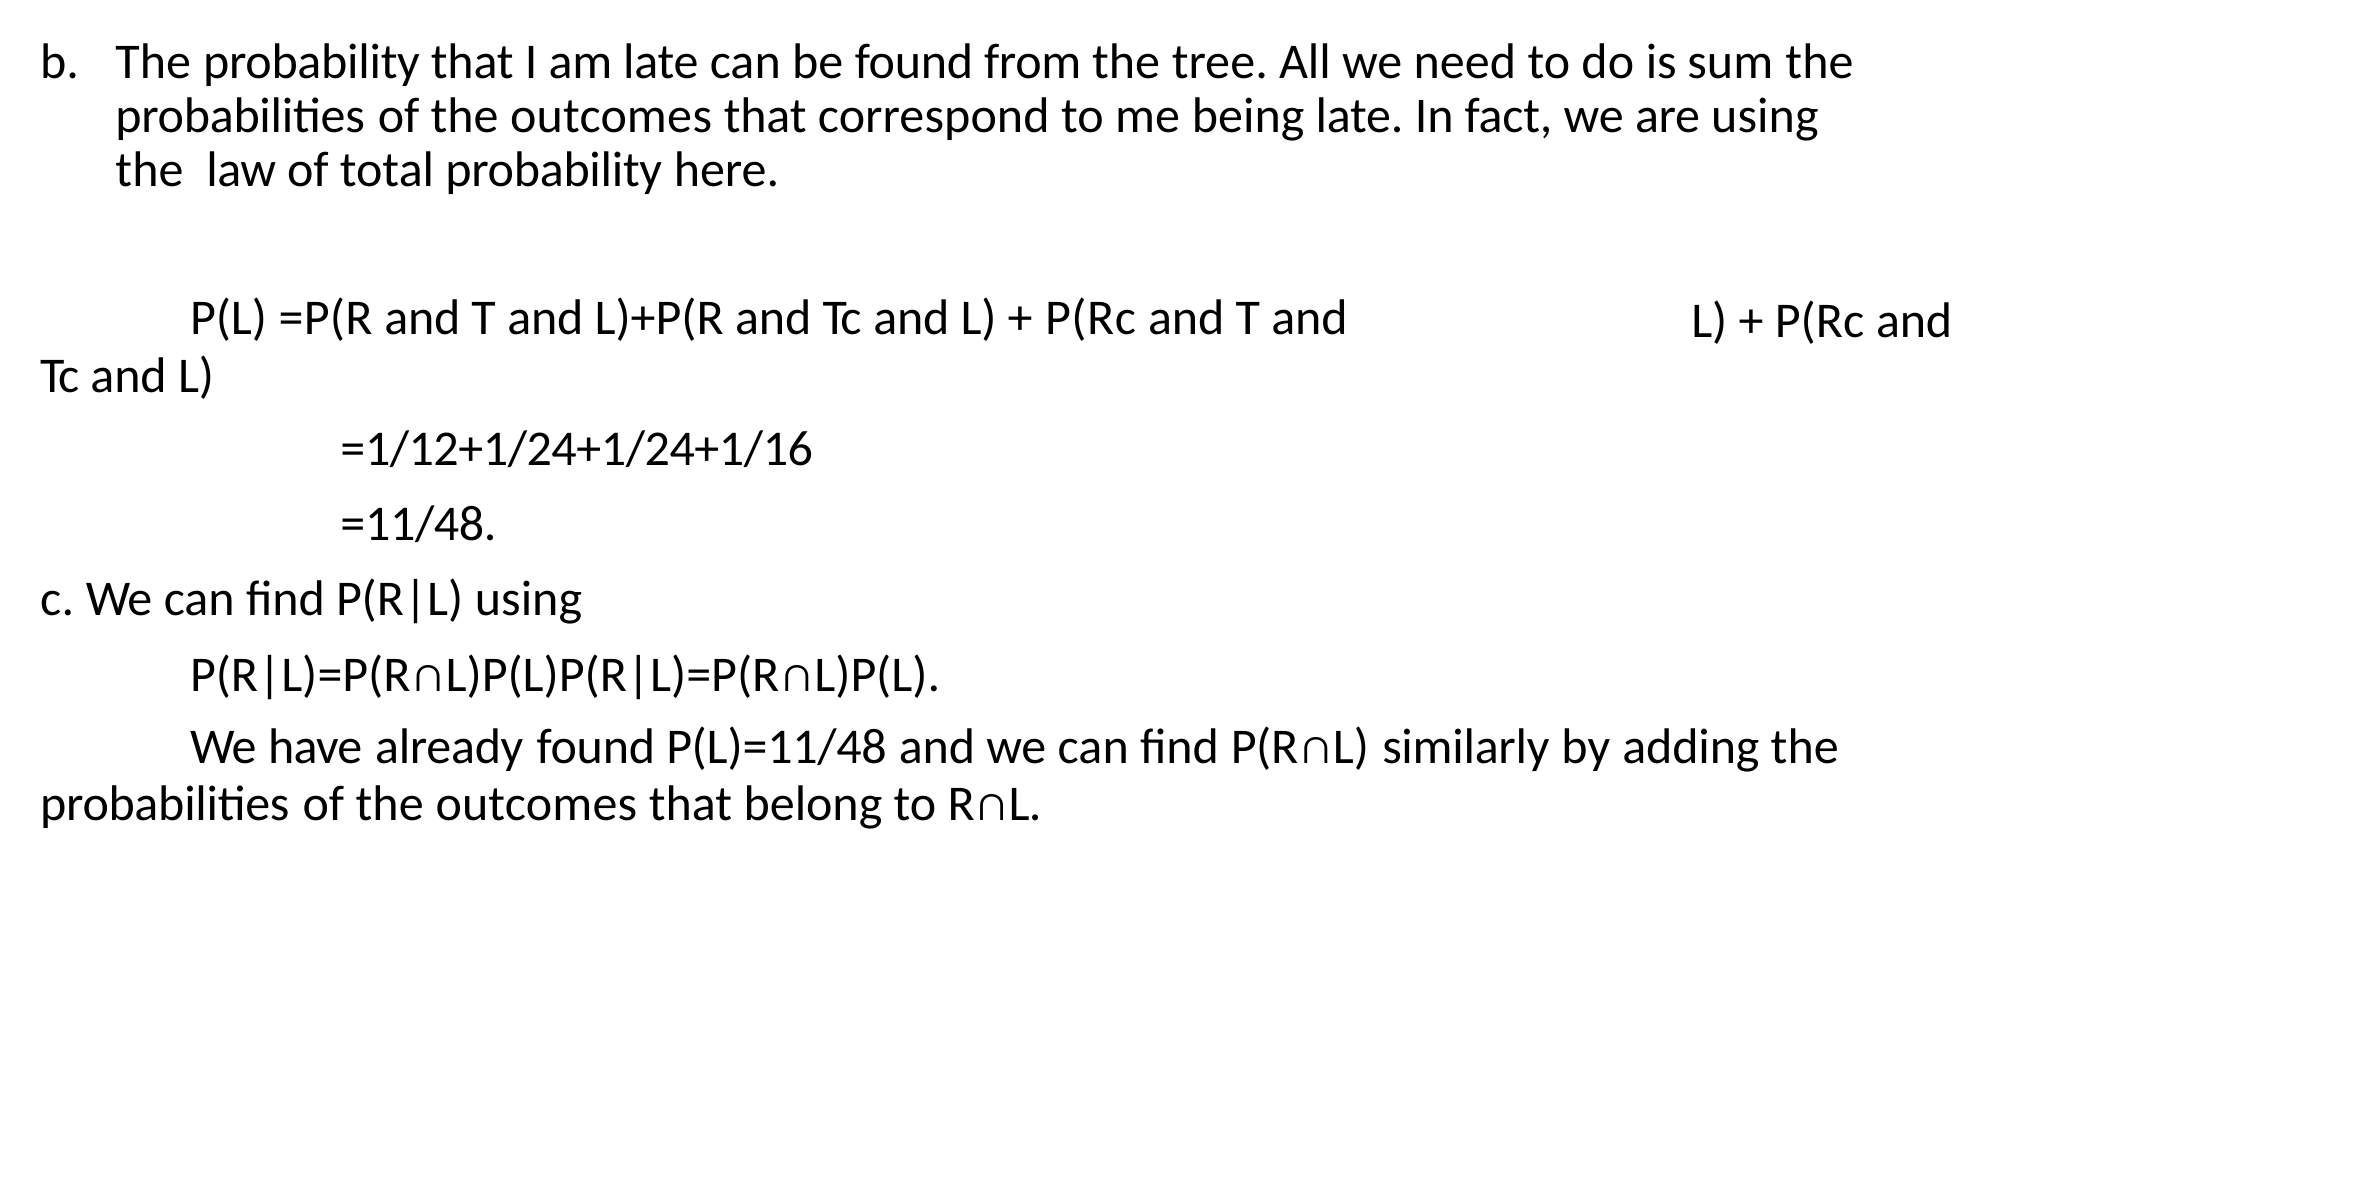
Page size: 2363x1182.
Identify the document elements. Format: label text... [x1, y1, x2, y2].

text_box b. The probability that I am late can be found from the tree. All we need to do is sum the probabilities of the outcomes that correspond to me being late. In fact, we are using the law of total probability here. [38, 26, 1899, 197]
text_box We have already found P(L)=11/48 and we can find P(R∩L) similarly by adding the probabilities of the outcomes that belong to R∩L. [38, 713, 1847, 831]
text_box L) + P(Rc and [1689, 285, 1955, 348]
text_box P(L) =P(R and T and L)+P(R and Tc and L) + P(Rc and T and Tc and L) =1/12+1/24+1/24+1/16 =11/48. c. We can find P(R|L) using P(R|L)=P(R∩L)P(L)P(R|L)=P(R∩L)P(L). [38, 285, 1350, 701]
